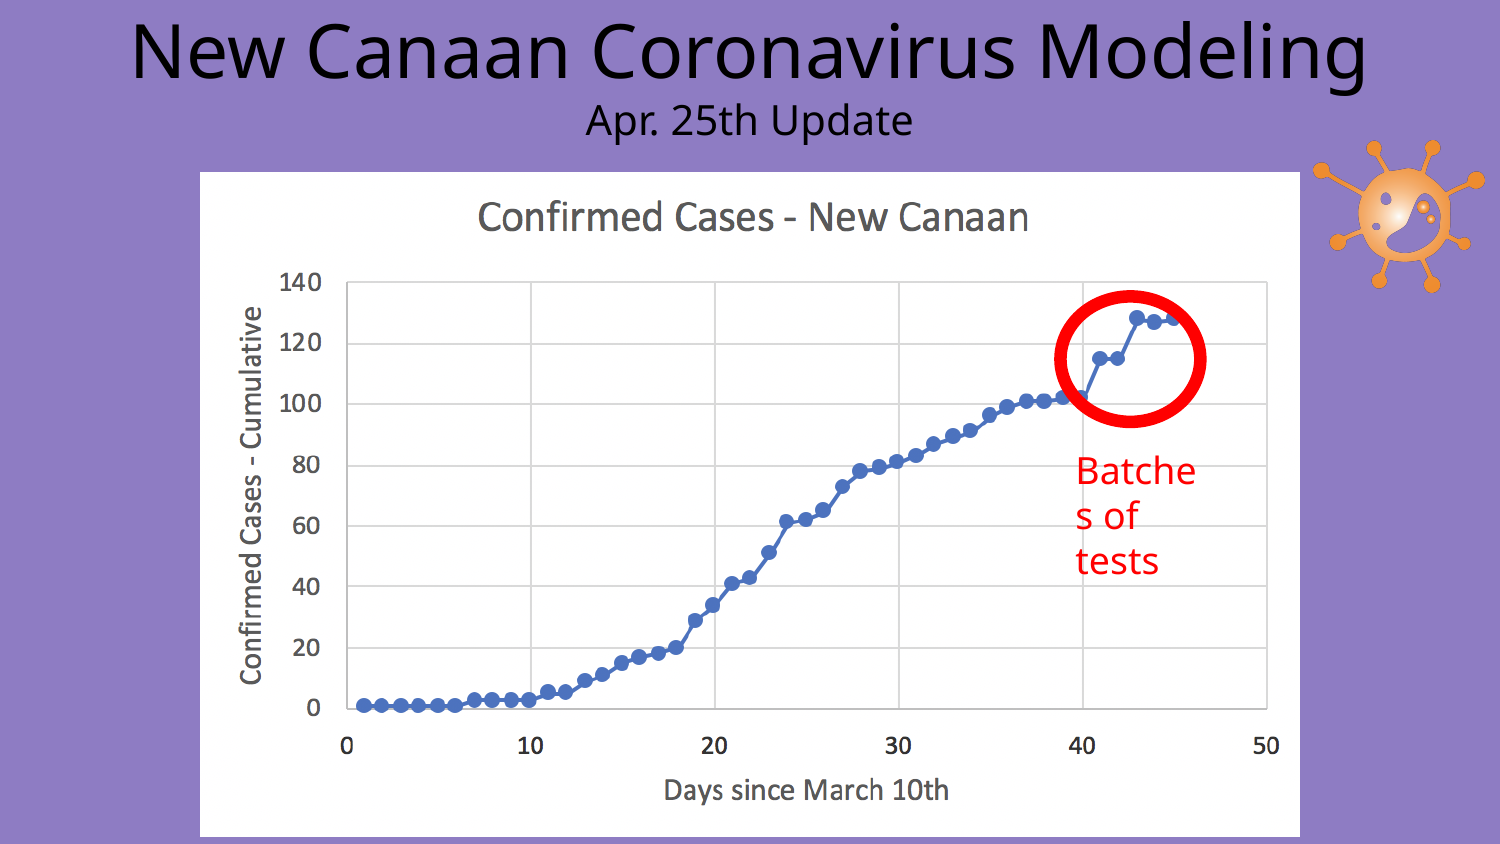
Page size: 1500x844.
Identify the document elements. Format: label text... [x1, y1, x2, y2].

title New Canaan Coronavirus Modeling Apr. 25th Update [0, 0, 1500, 159]
picture [200, 172, 1300, 837]
picture [1313, 140, 1486, 293]
